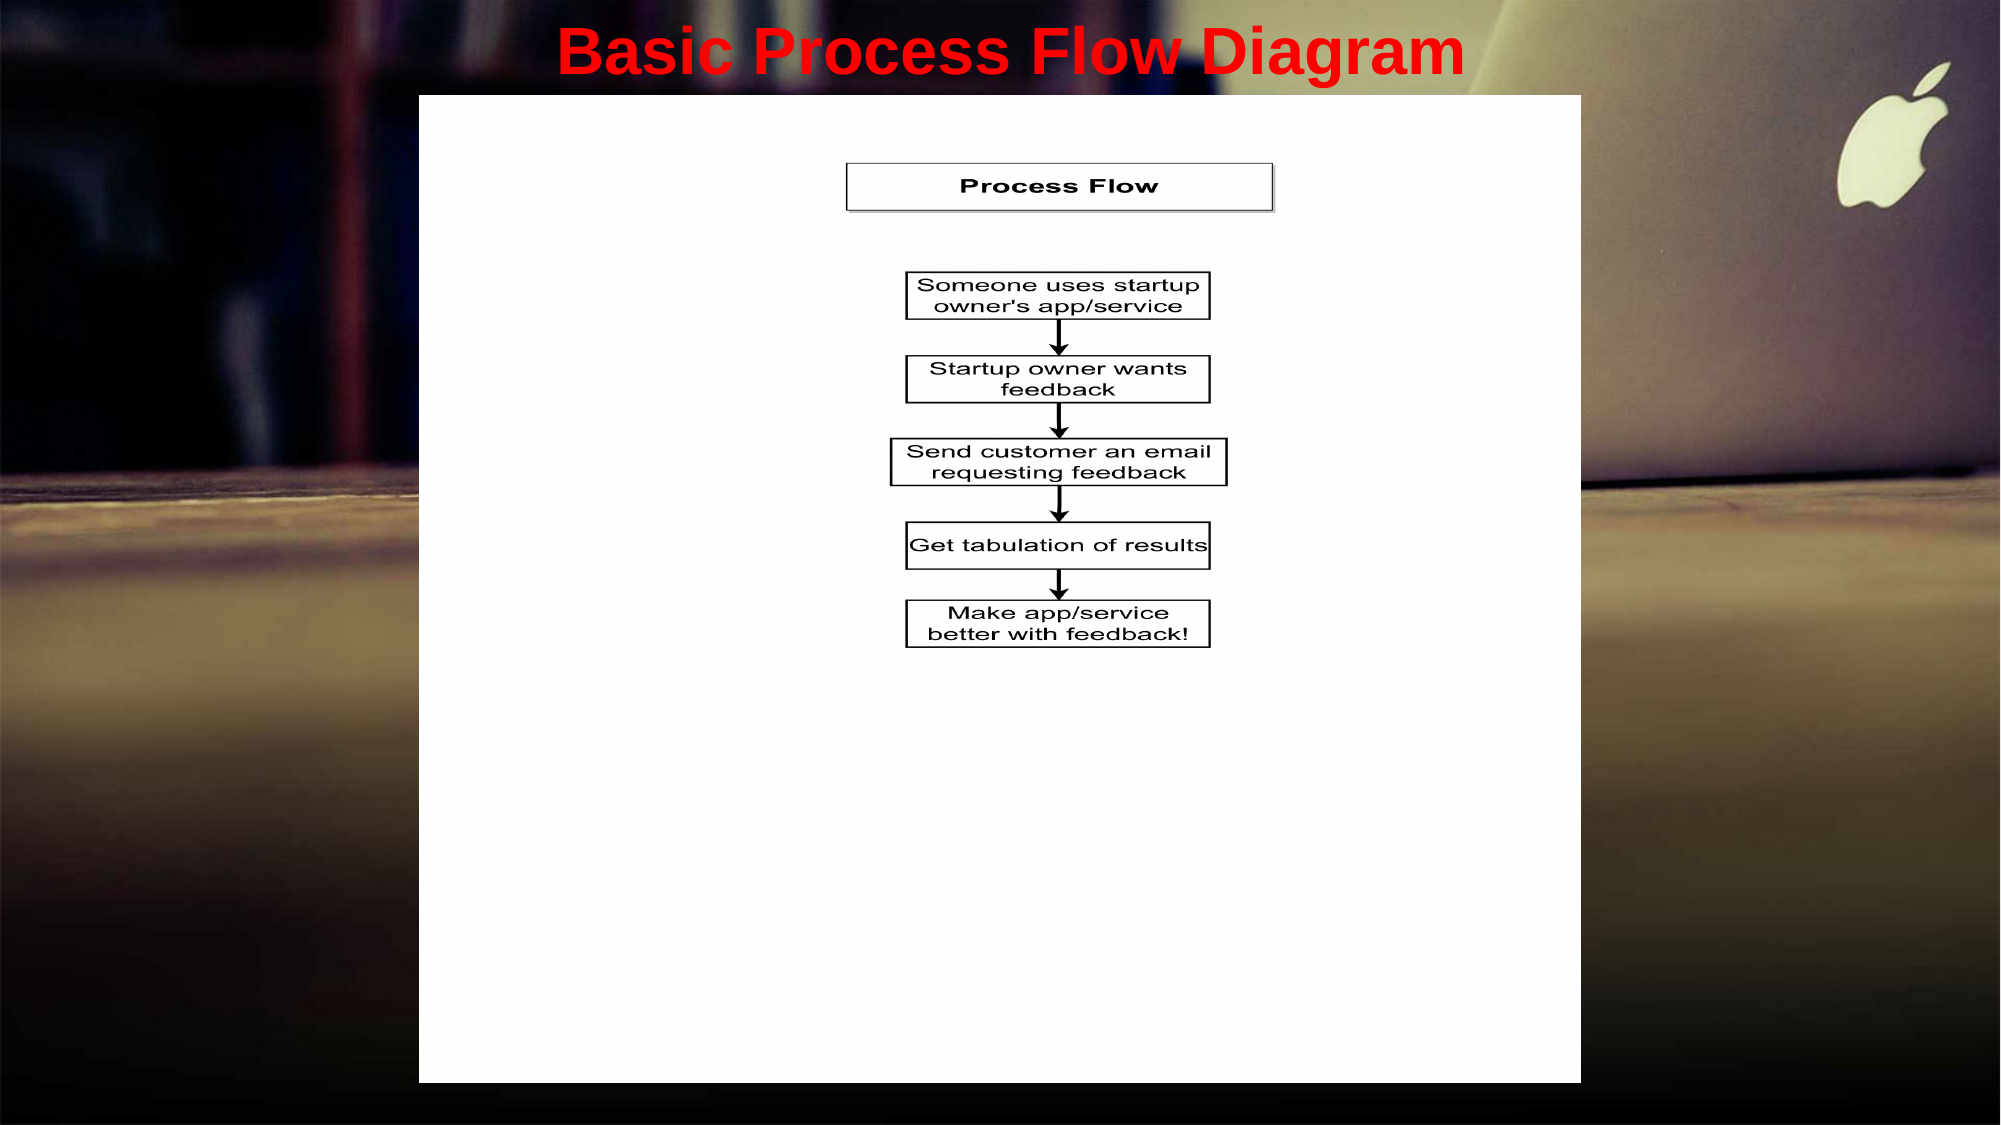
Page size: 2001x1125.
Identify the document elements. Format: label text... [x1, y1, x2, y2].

picture [0, 0, 2001, 1125]
text_box Basic Process Flow Diagram [360, 0, 1535, 96]
